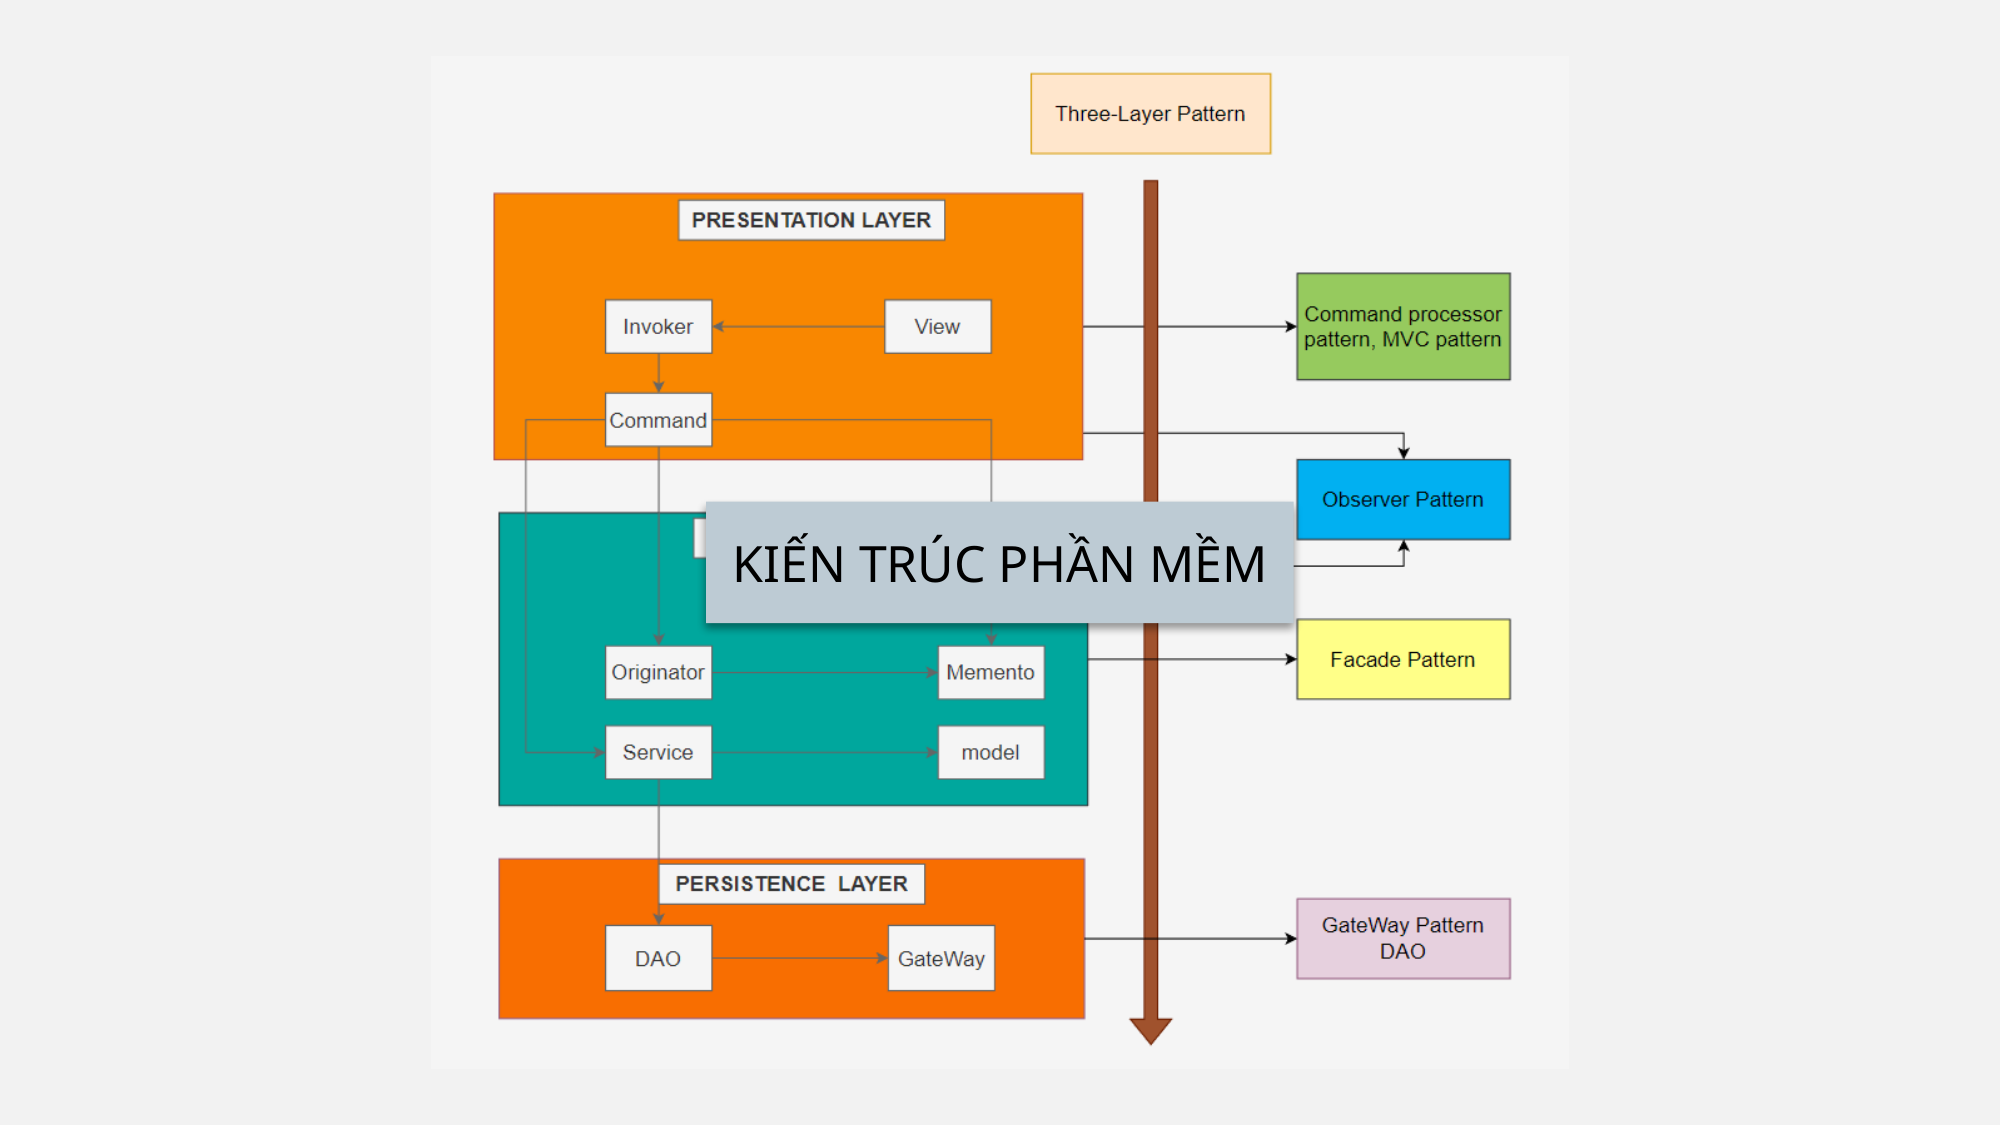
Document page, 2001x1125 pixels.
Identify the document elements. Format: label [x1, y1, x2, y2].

picture [431, 56, 1569, 1069]
